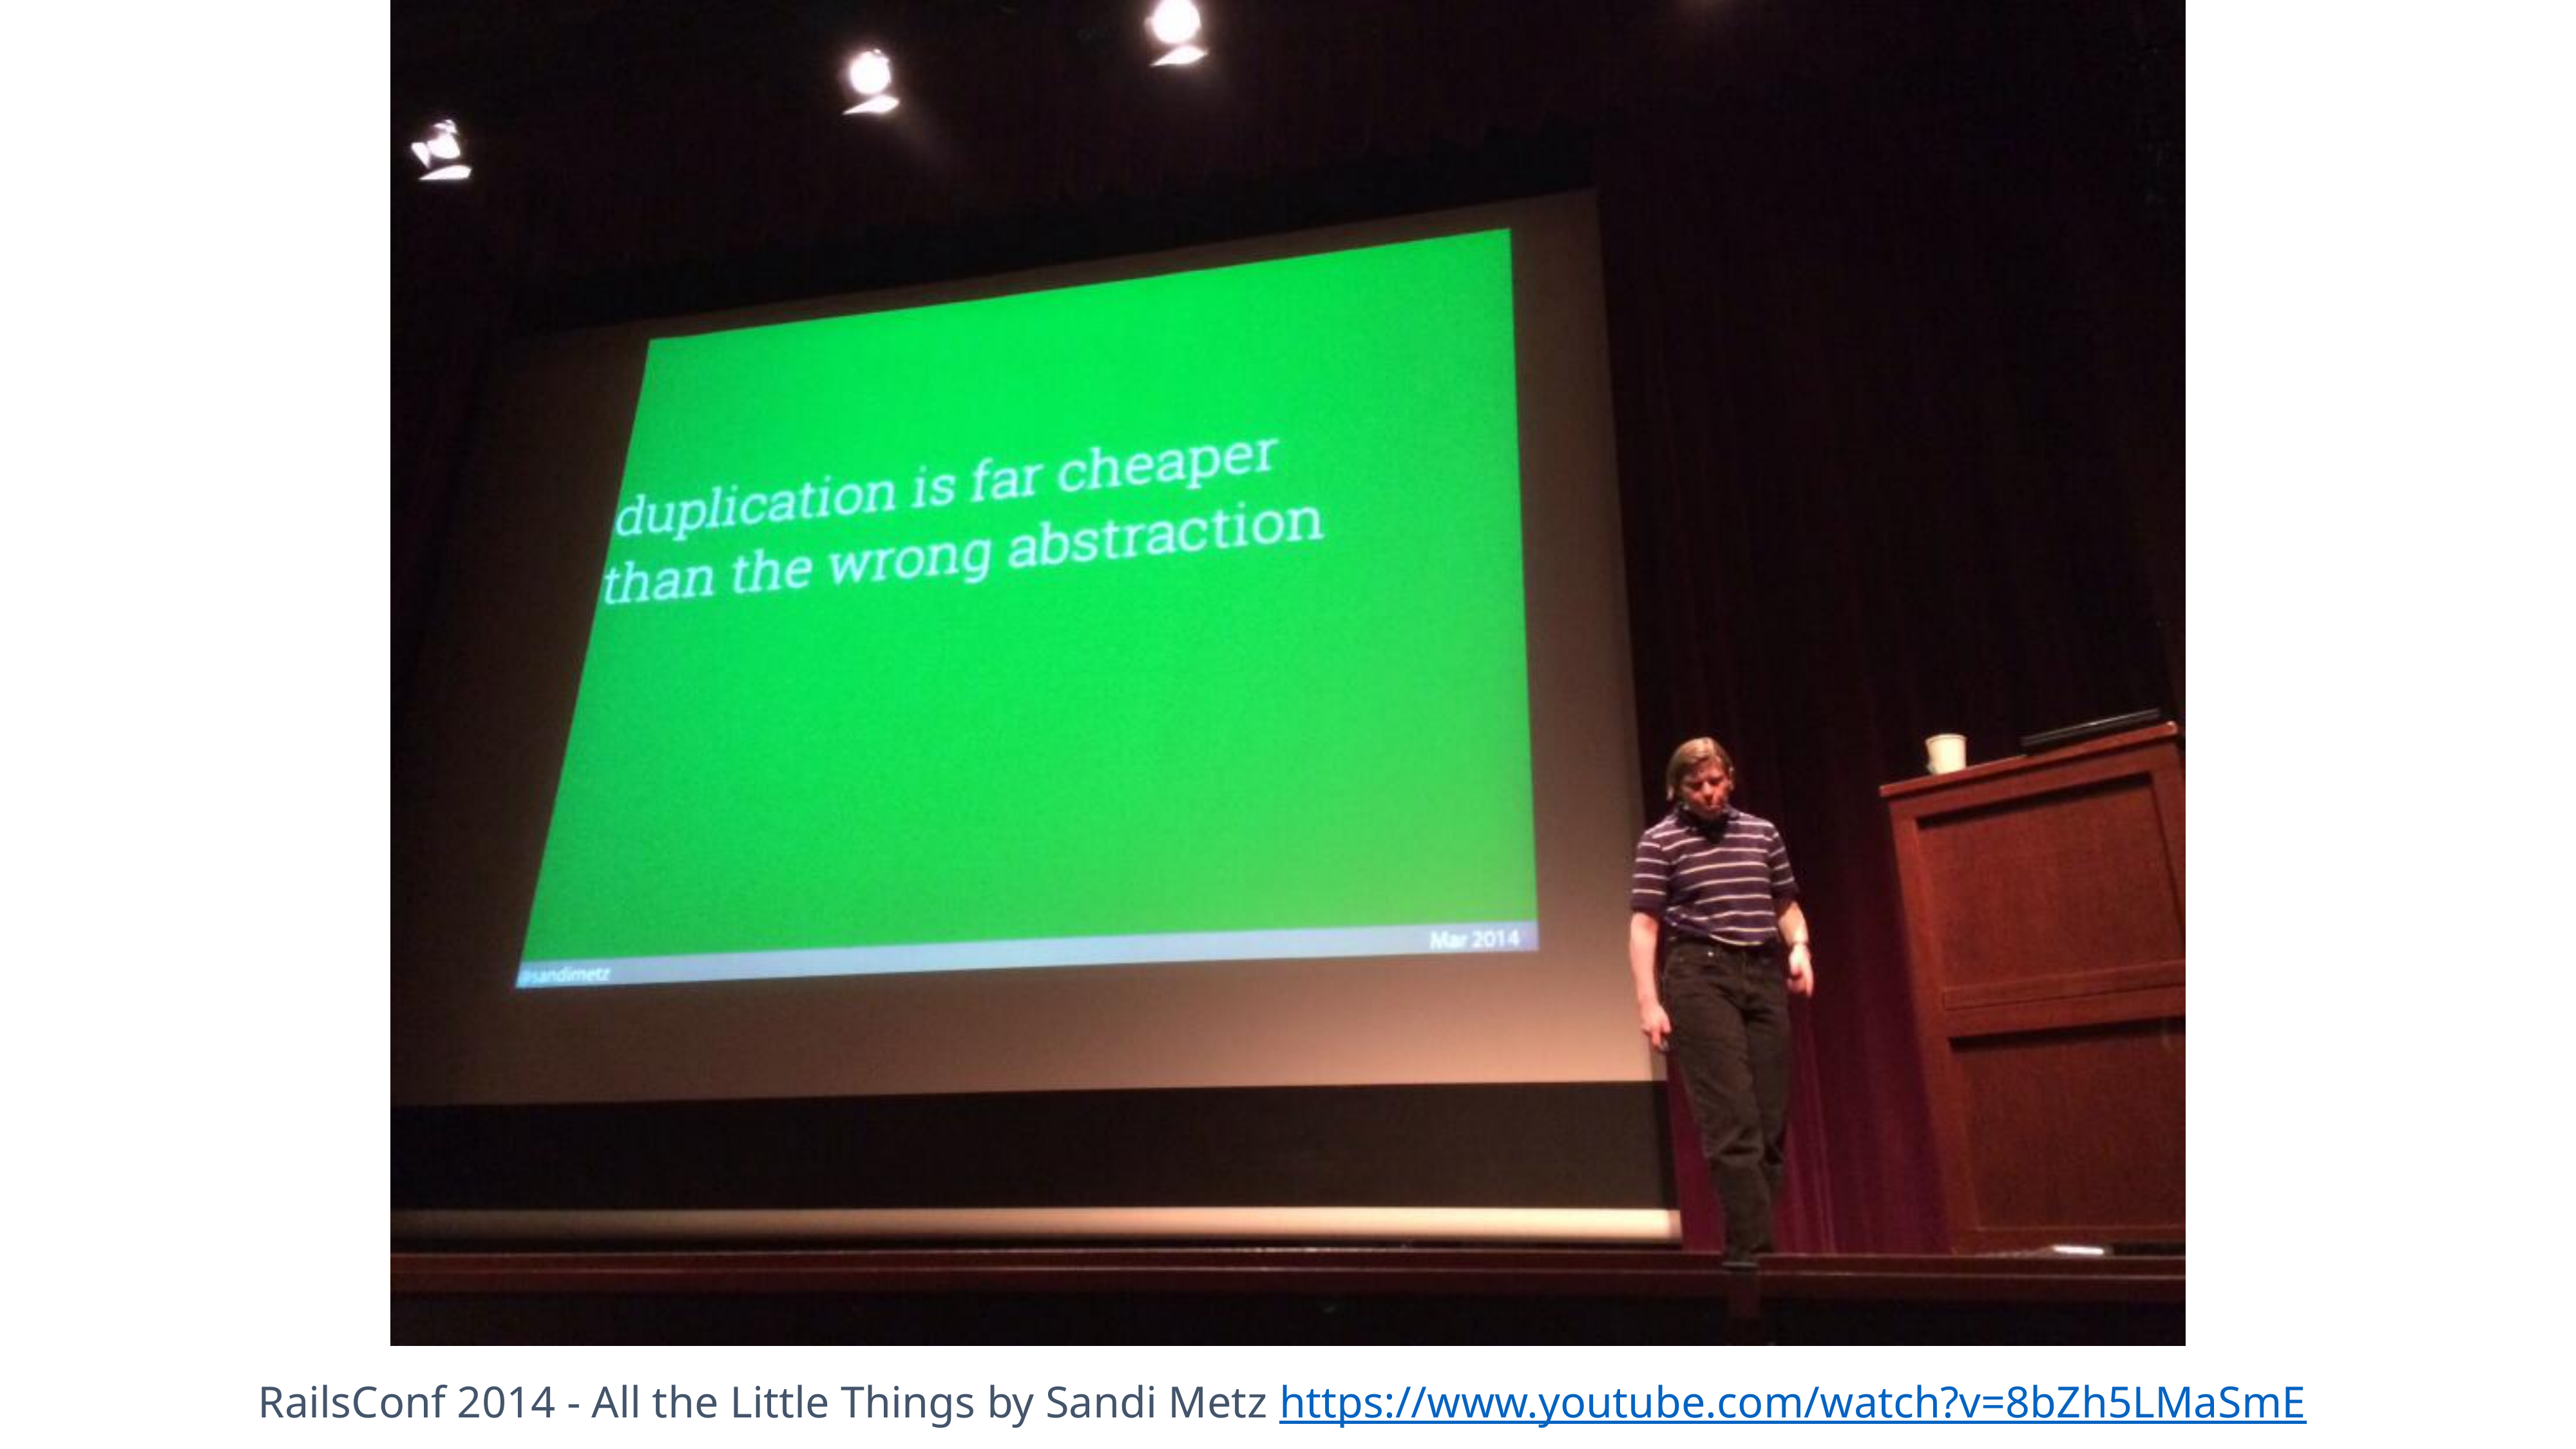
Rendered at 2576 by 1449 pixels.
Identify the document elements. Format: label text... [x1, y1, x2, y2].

picture [390, 0, 2186, 1346]
text_box RailsConf 2014 - All the Little Things by Sandi Metz https://www.youtube.com/watch?v=8bZh5LMaSmE [0, 1370, 2576, 1438]
